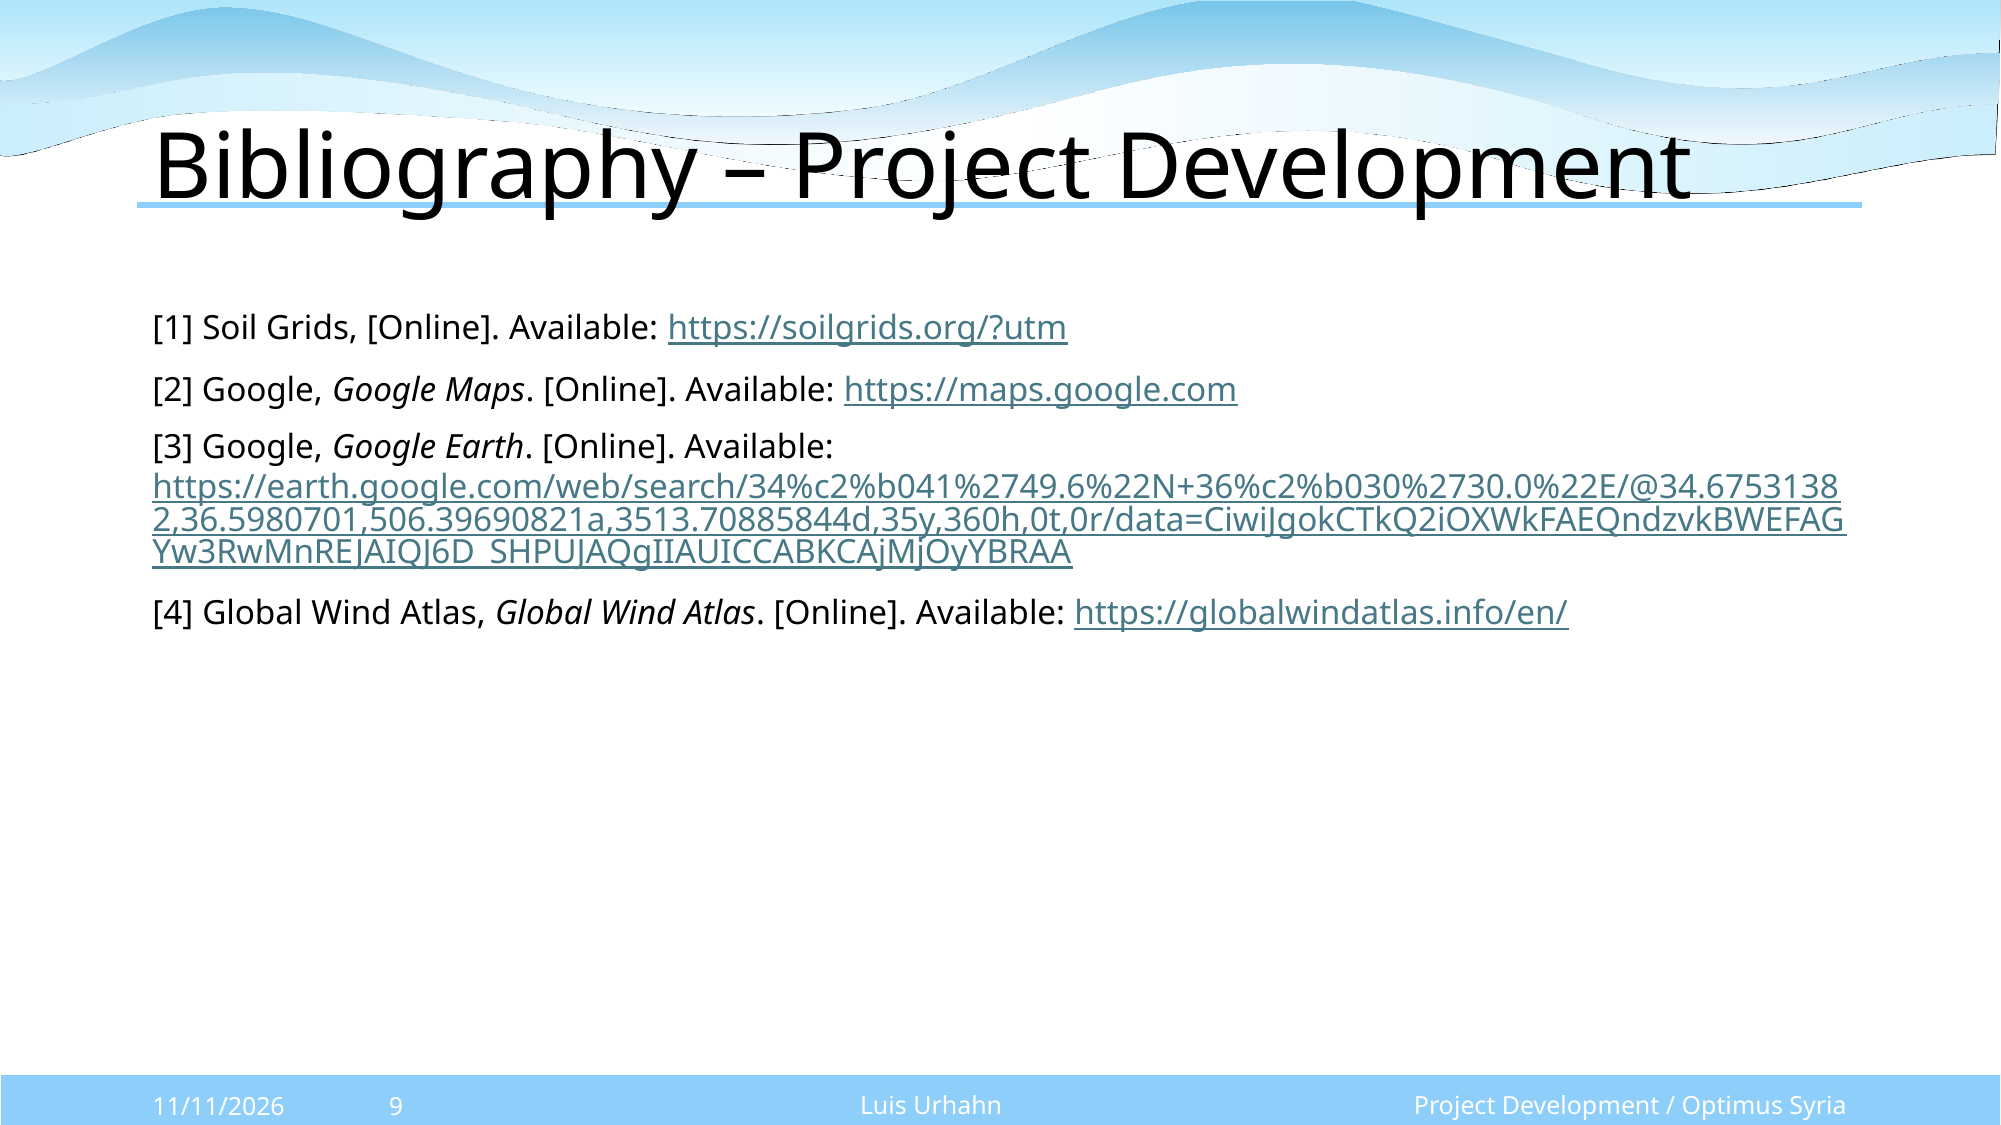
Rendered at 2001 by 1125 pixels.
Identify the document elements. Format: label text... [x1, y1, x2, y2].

slide_number 9 [319, 1077, 472, 1125]
title Bibliography – Project Development [137, 59, 1863, 278]
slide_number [137, 1077, 319, 1125]
list Luis Urhahn [472, 1076, 1391, 1125]
footer Project Development / Optimus Syria [1391, 1076, 1863, 1125]
list [1] Soil Grids, [Online]. Available: https://soilgrids.org/?utm [2] Google, Google Maps. [Online]. Available: https://maps.google.com [3] Google, Google Earth. [Online]. Available: https://earth.google.com/web/search/34%c2%b041%2749.6%22N+36%c2%b030%2730.0%22E/@34.67531382,36.5980701,506.39690821a,3513.70885844d,35y,360h,0t,0r/data=CiwiJgokCTkQ2iOXWkFAEQndzvkBWEFAGYw3RwMnREJAIQJ6D_SHPUJAQgIIAUICCABKCAjMjOyYBRAA [4] Global Wind Atlas, Global Wind Atlas. [Online]. Available: https://globalwindatlas.info/en/ [137, 299, 1863, 1014]
